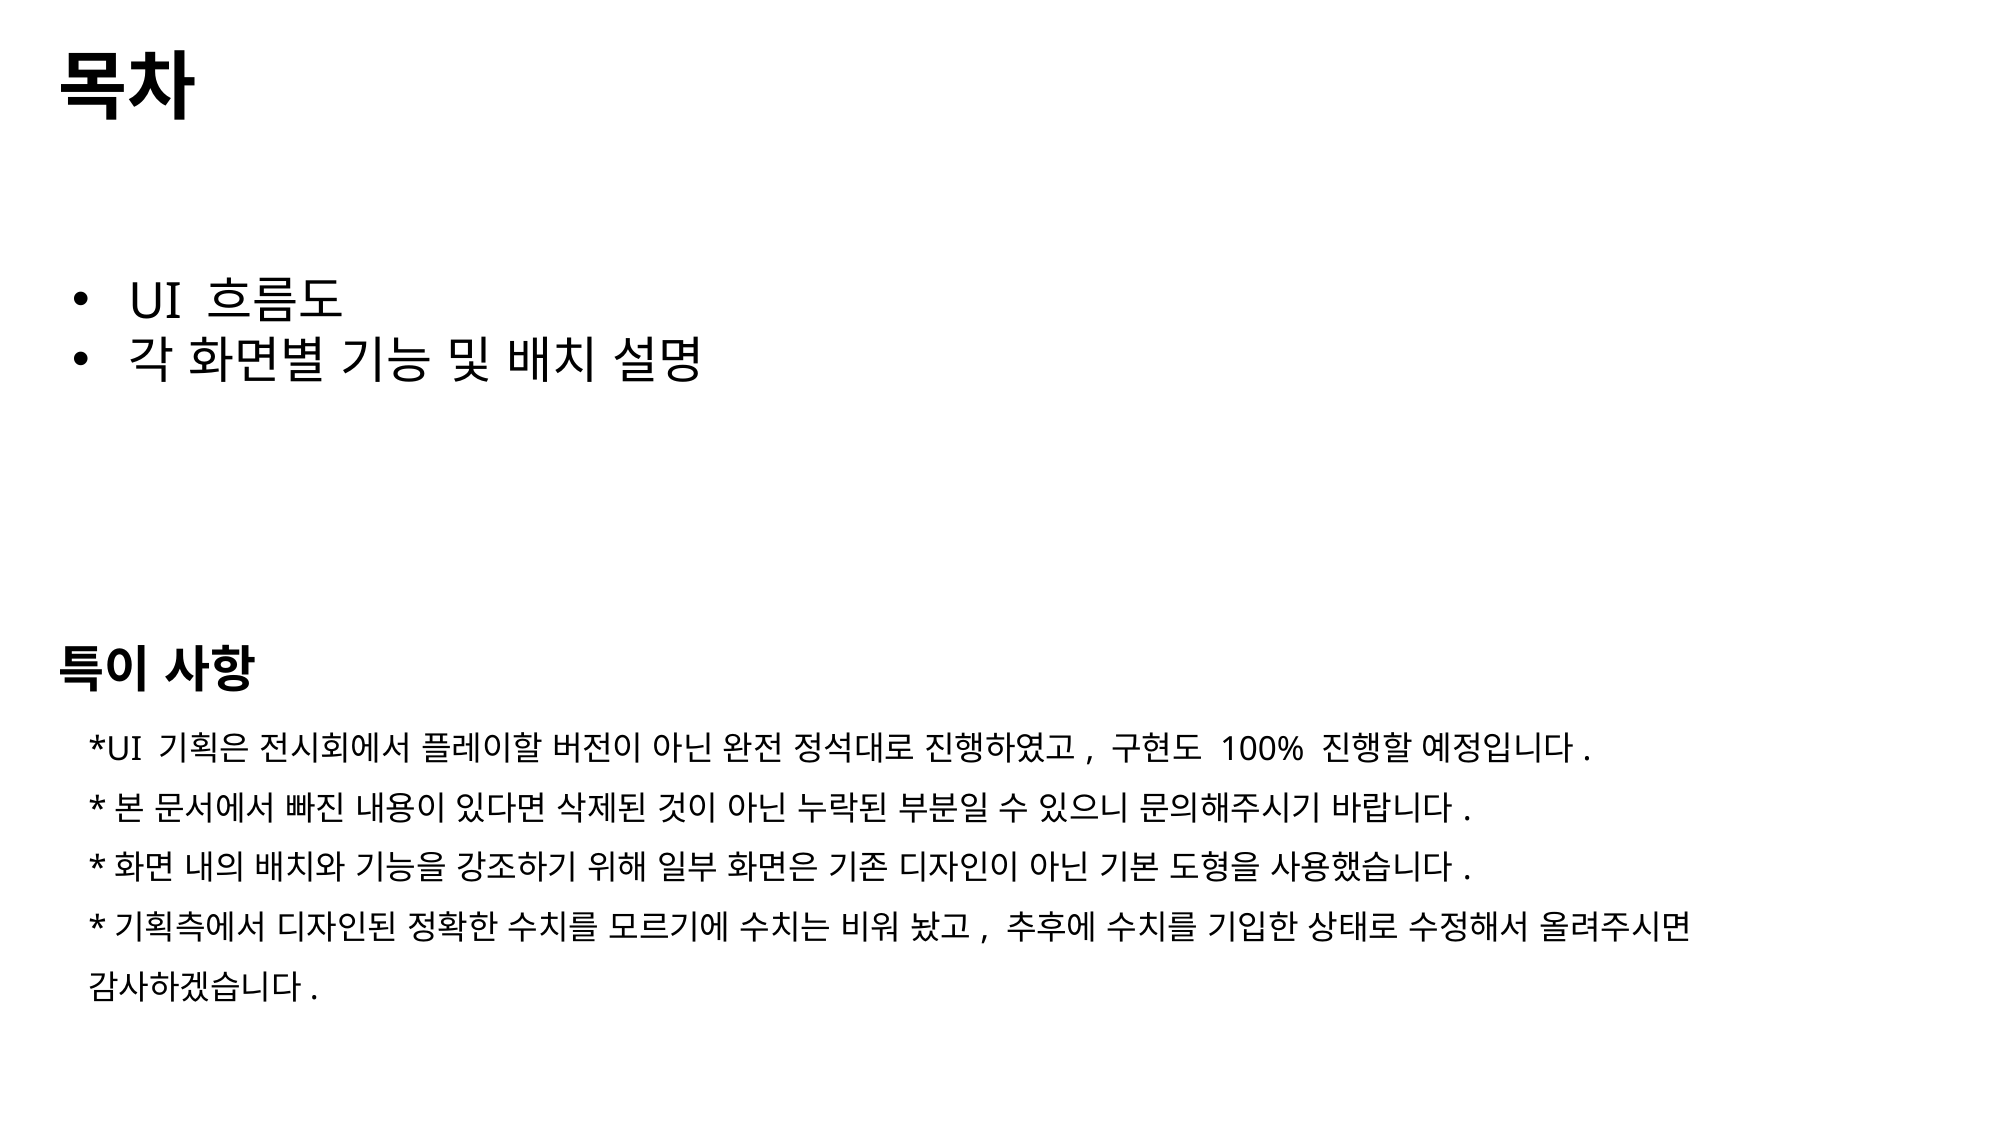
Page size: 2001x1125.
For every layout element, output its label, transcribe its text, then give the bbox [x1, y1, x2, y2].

text_box 특이 사항 [43, 630, 966, 705]
text_box *UI 기획은 전시회에서 플레이할 버전이 아닌 완전 정석대로 진행하였고, 구현도 100% 진행할 예정입니다. *본 문서에서 빠진 내용이 있다면 삭제된 것이 아닌 누락된 부분일 수 있으니 문의해주시기 바랍니다. *화면 내의 배치와 기능을 강조하기 위해 일부 화면은 기존 디자인이 아닌 기본 도형을 사용했습니다. *기획측에서 디자인된 정확한 수치를 모르기에 수치는 비워 놨고, 추후에 수치를 기입한 상태로 수정해서 올려주시면 감사하겠습니다. [73, 699, 1781, 1014]
text_box UI 흐름도 각 화면별 기능 및 배치 설명 [57, 260, 980, 396]
text_box 목차 [43, 31, 966, 137]
